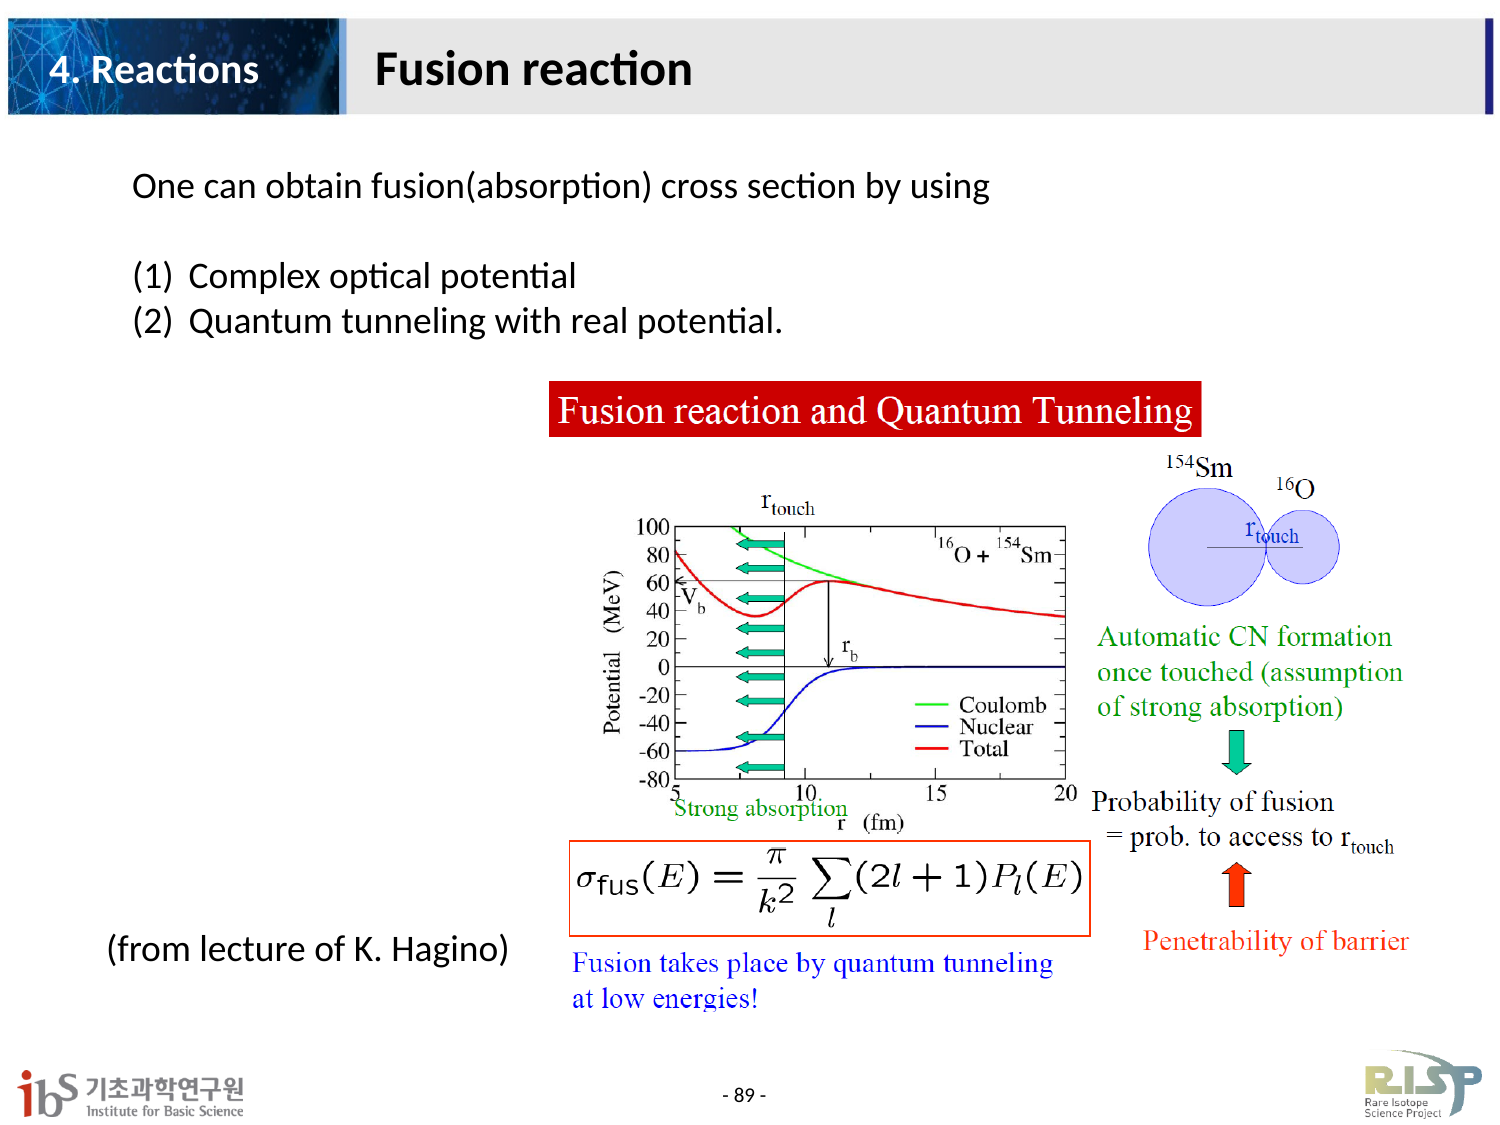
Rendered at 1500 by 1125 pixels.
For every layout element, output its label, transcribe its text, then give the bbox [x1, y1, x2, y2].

text_box One can obtain fusion(absorption) cross section by using Complex optical potential Quantum tunneling with real potential. [117, 153, 1007, 349]
text_box (from lecture of K. Hagino) [91, 916, 526, 977]
picture [17, 1070, 243, 1117]
picture [2, 10, 1500, 130]
picture [544, 374, 1415, 1012]
picture [1364, 1049, 1482, 1119]
